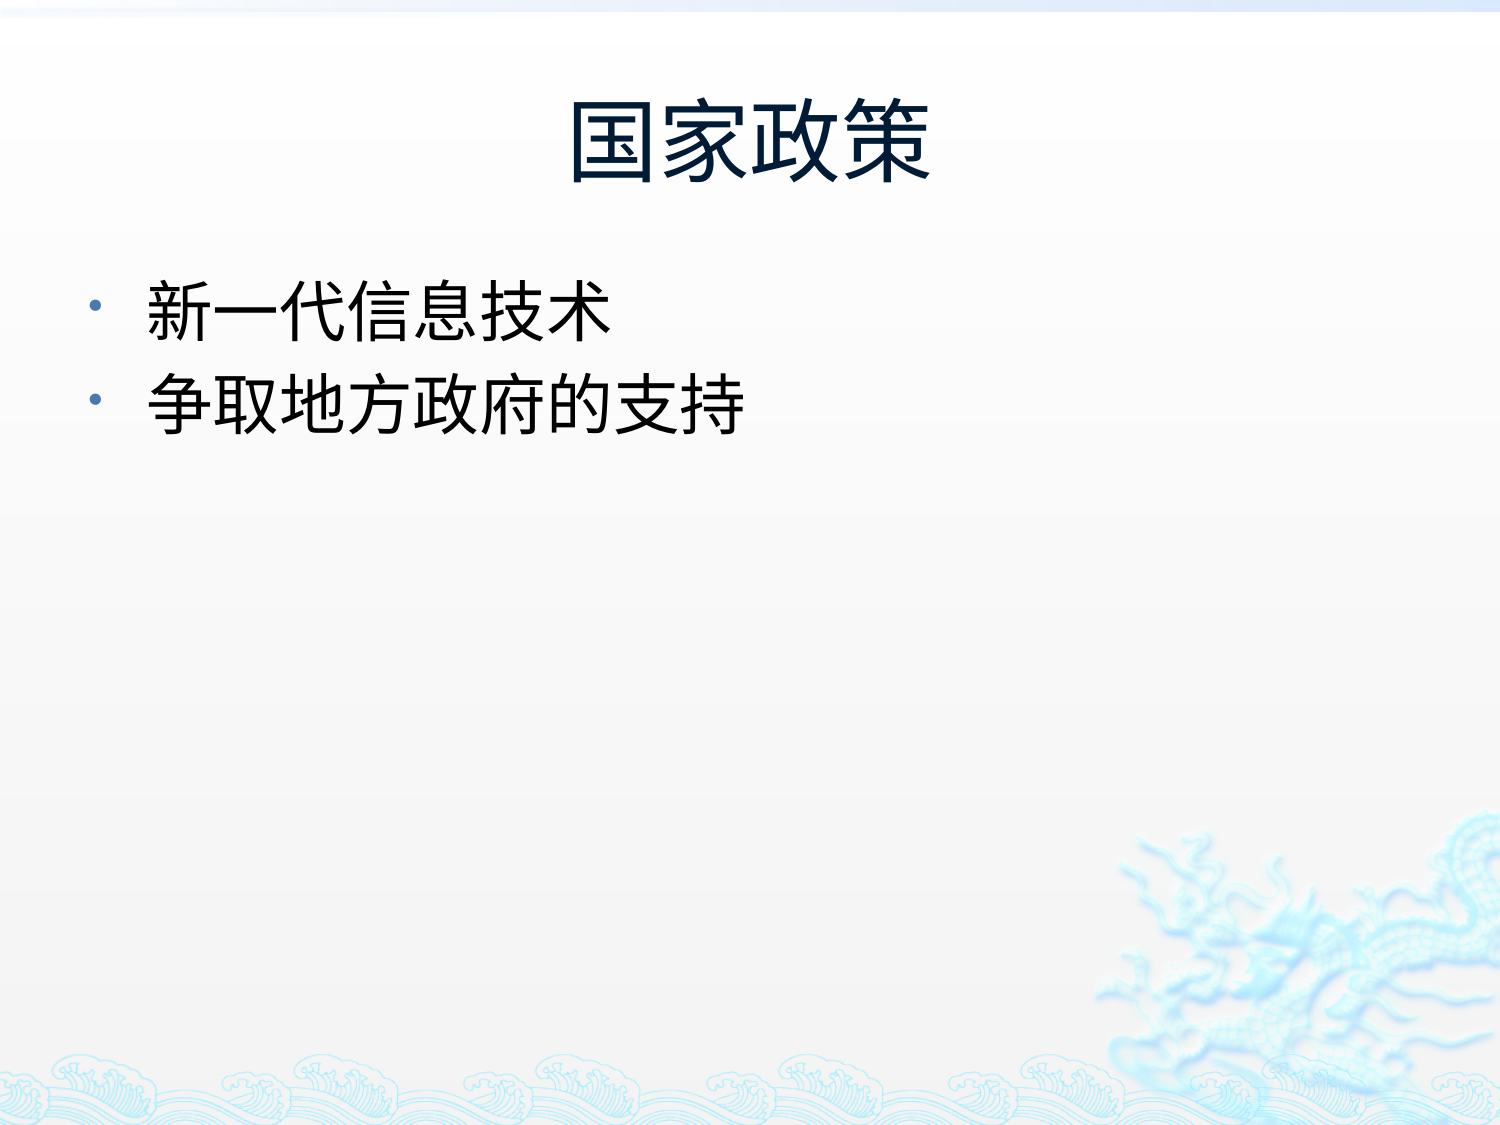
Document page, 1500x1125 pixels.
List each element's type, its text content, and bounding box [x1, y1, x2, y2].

list 新一代信息技术 争取地方政府的支持 [75, 262, 1425, 1005]
title 国家政策 [75, 45, 1425, 233]
